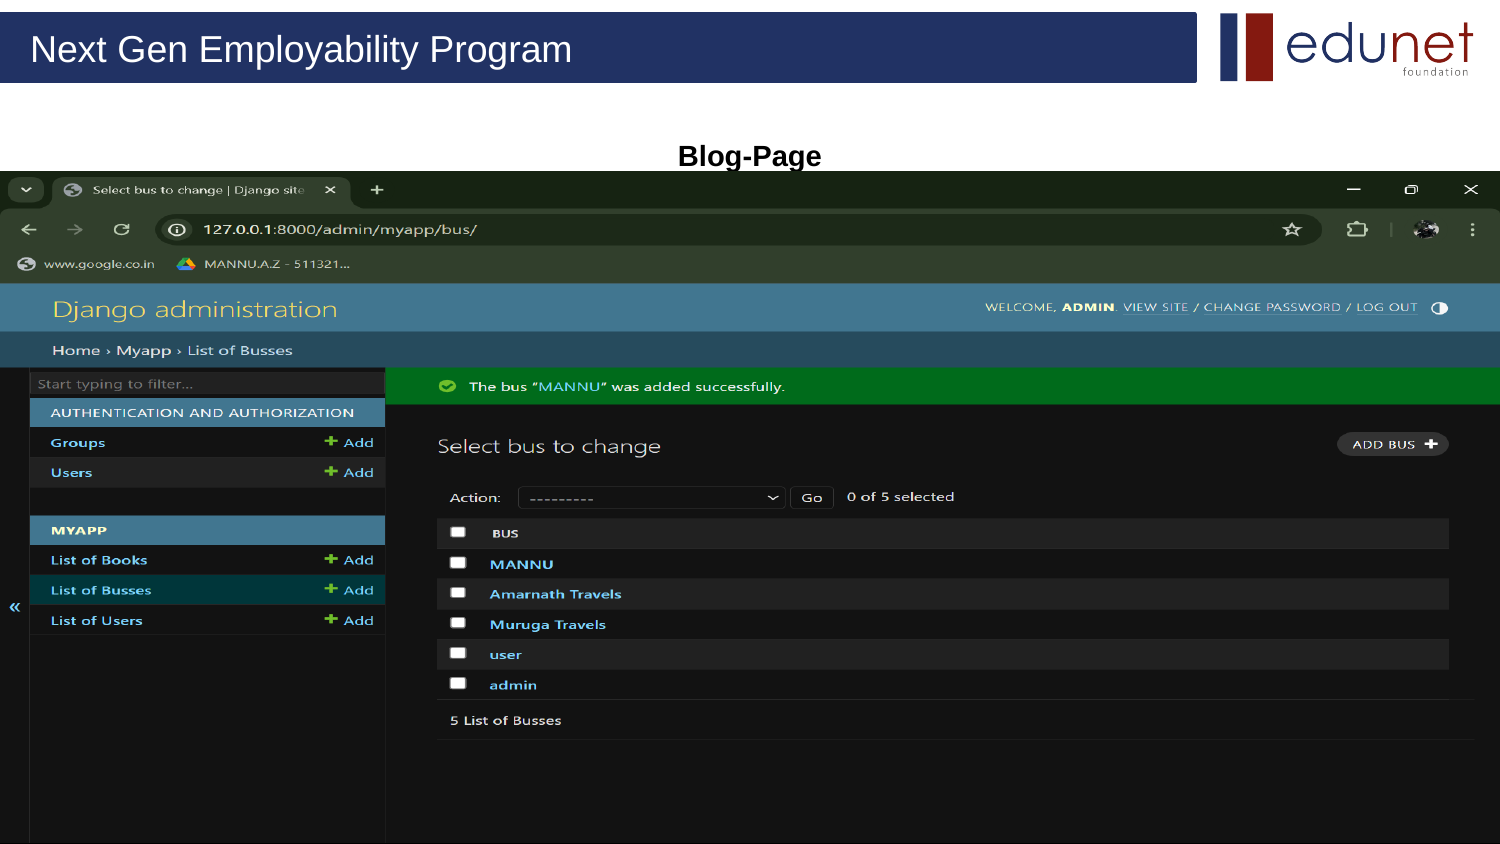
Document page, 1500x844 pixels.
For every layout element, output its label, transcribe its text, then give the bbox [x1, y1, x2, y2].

picture [1279, 14, 1482, 83]
picture [0, 171, 1500, 844]
title Blog-Page [103, 101, 1397, 169]
